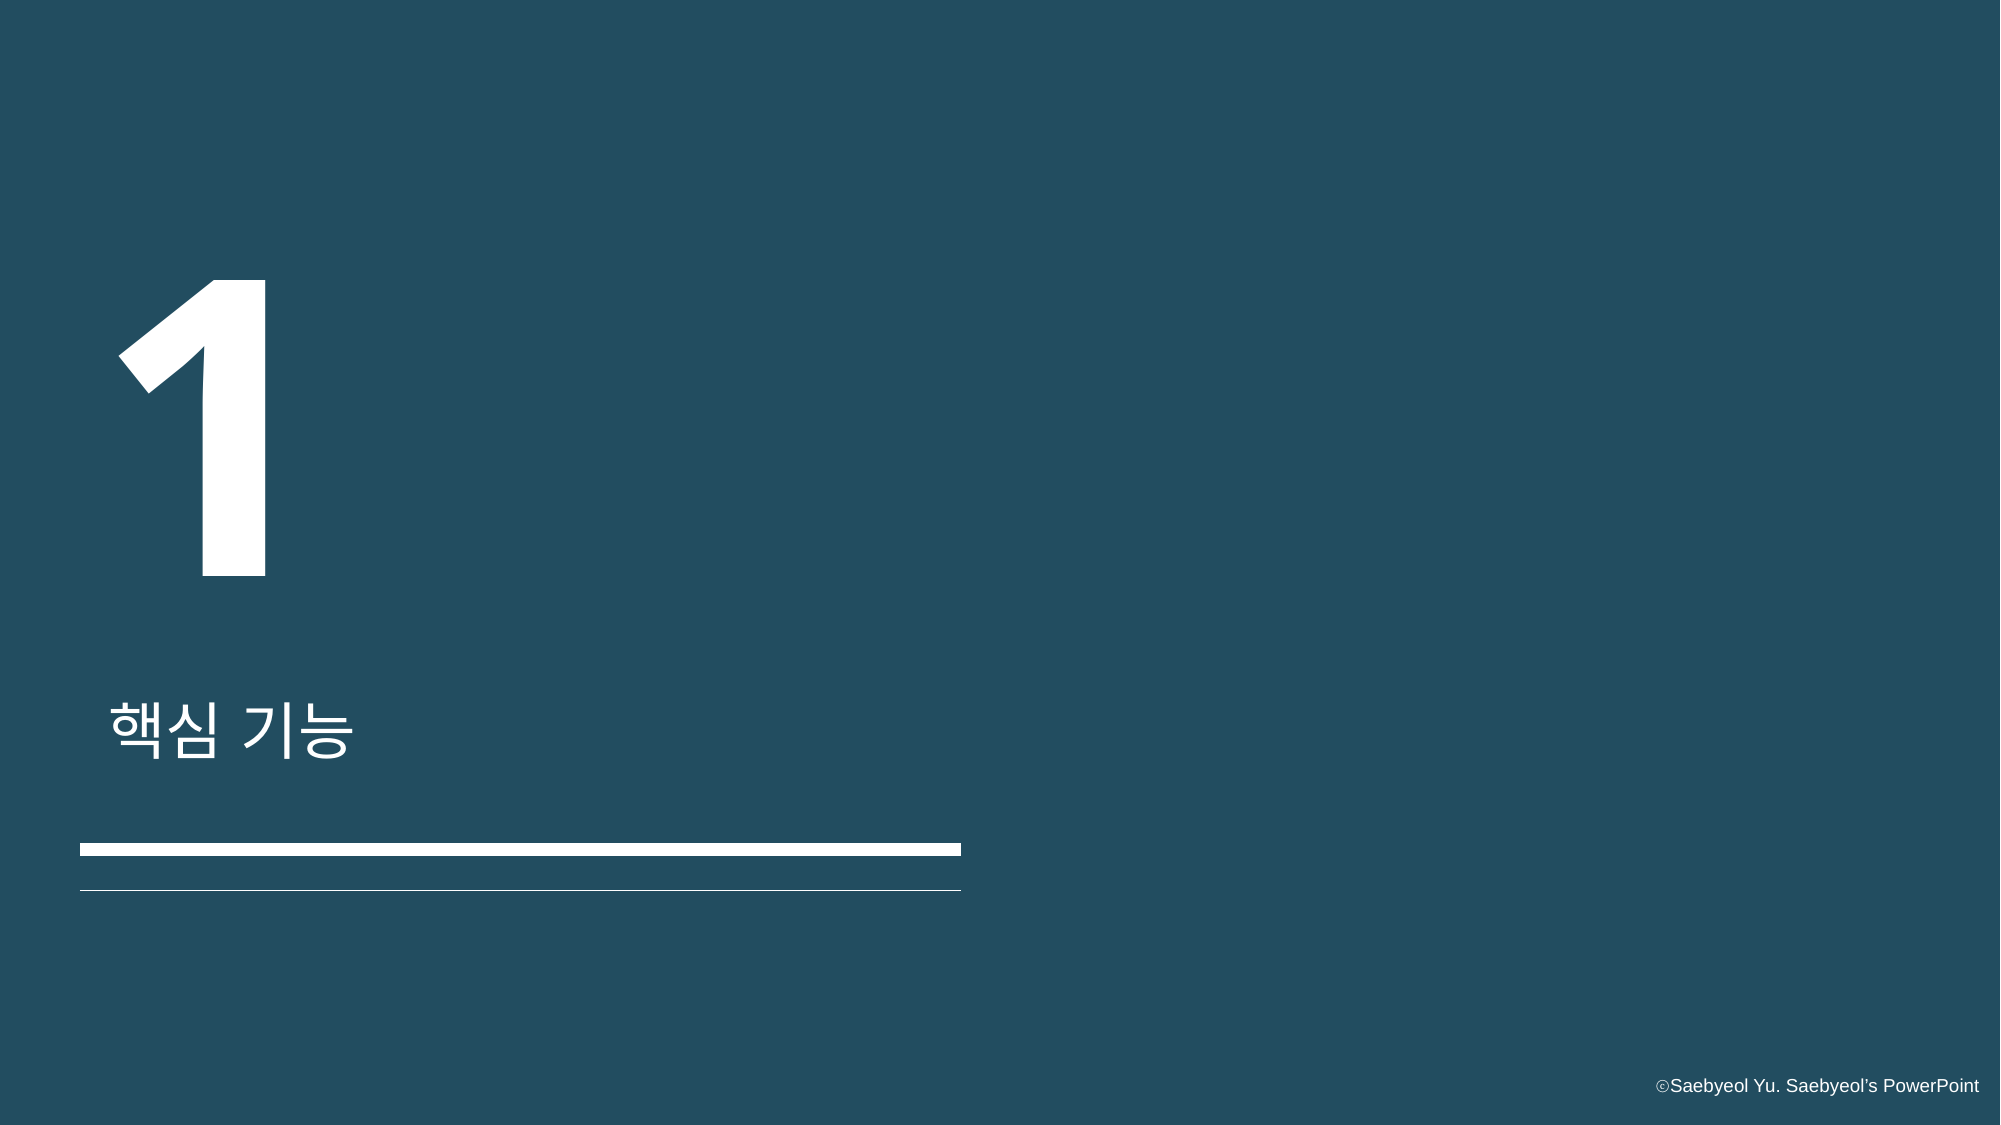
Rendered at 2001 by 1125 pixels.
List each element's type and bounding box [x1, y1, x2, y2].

text_box [79, 154, 962, 891]
